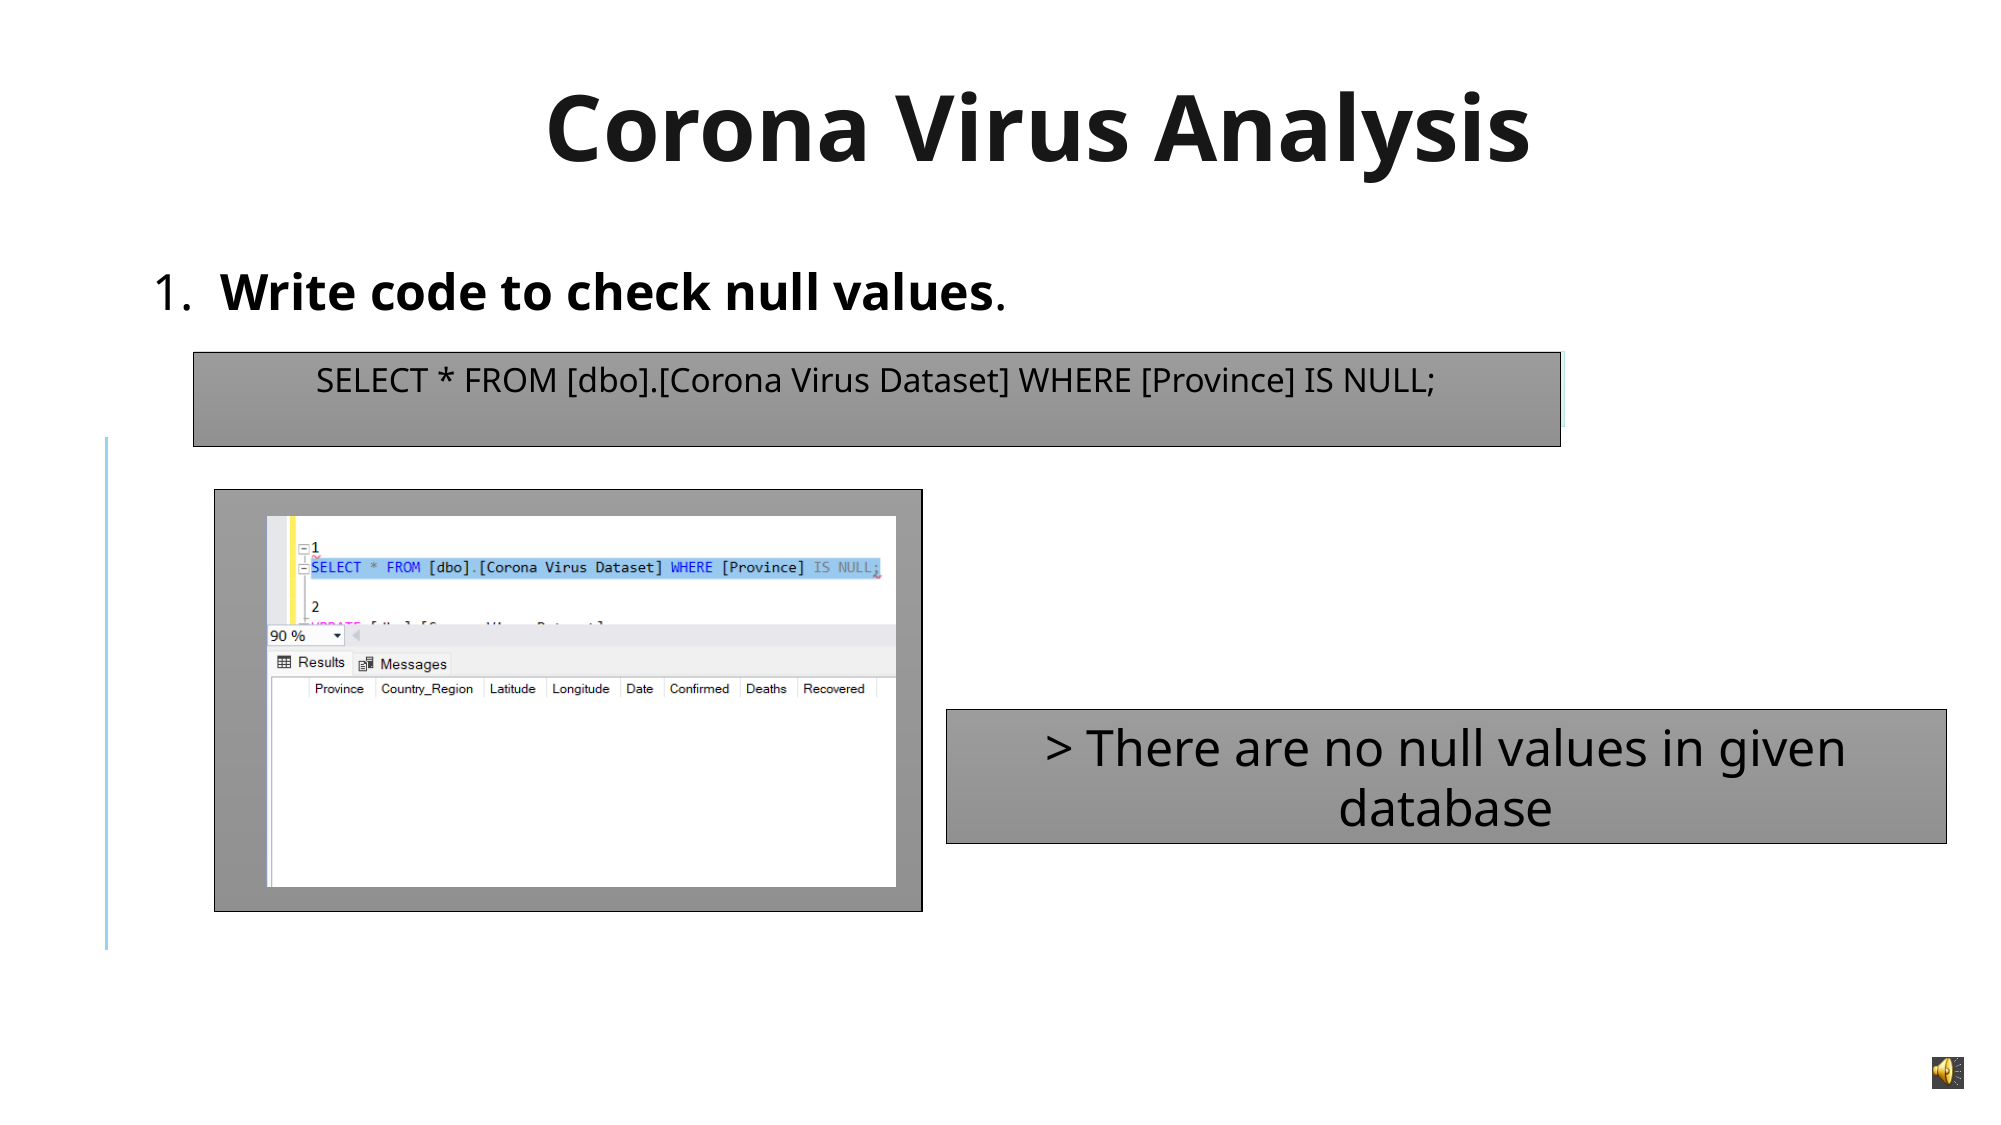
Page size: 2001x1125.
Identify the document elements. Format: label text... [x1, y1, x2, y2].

text_box Corona Virus Analysis [529, 61, 1549, 187]
text_box [194, 351, 1565, 427]
text_box 1. Write code to check null values. [137, 253, 1024, 329]
text_box [214, 489, 923, 912]
text_box SELECT * FROM [dbo].[Corona Virus Dataset] WHERE [Province] IS NULL; [193, 352, 1561, 447]
text_box > There are no null values in given database [946, 709, 1947, 844]
picture [1931, 1056, 1965, 1090]
picture [265, 516, 896, 887]
